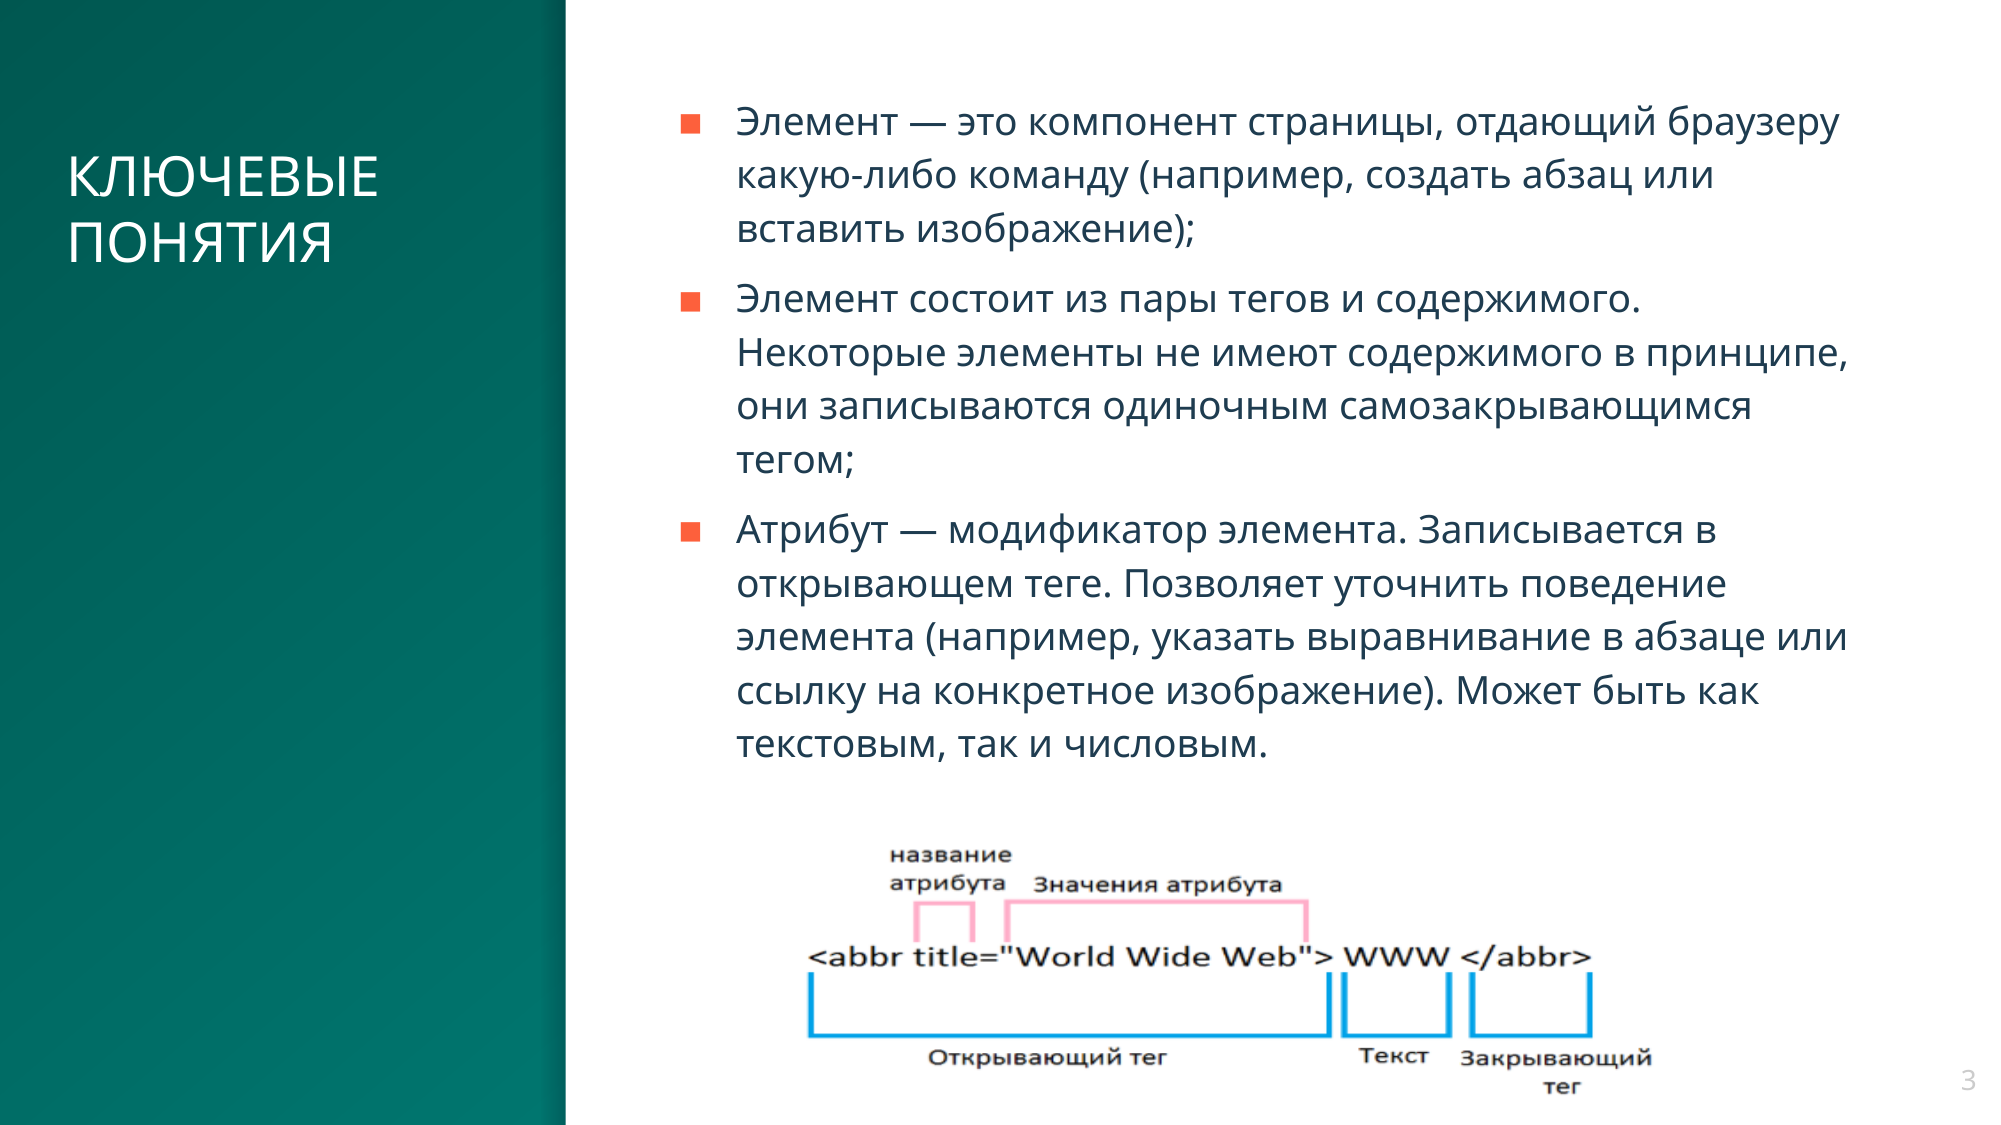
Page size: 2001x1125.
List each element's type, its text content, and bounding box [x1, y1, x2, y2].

title КЛЮЧЕВЫЕ ПОНЯТИЯ [51, 125, 499, 997]
slide_number 3 [1871, 1038, 1992, 1125]
list Элемент — это компонент страницы, отдающий браузеру какую-либо команду (например, создать абзац или вставить изображение); Элемент состоит из пары тегов и содержимого. Некоторые элементы не имеют содержимого в принципе, они записываются одиночным самозакрывающимся тегом; Атрибут — модификатор элемента. Записывается в открывающем теге. Позволяет уточнить поведение элемента (например, указать выравнивание в абзаце или ссылку на конкретное изображение). Может быть как текстовым, так и числовым. [647, 74, 1872, 946]
picture [754, 826, 1749, 1104]
